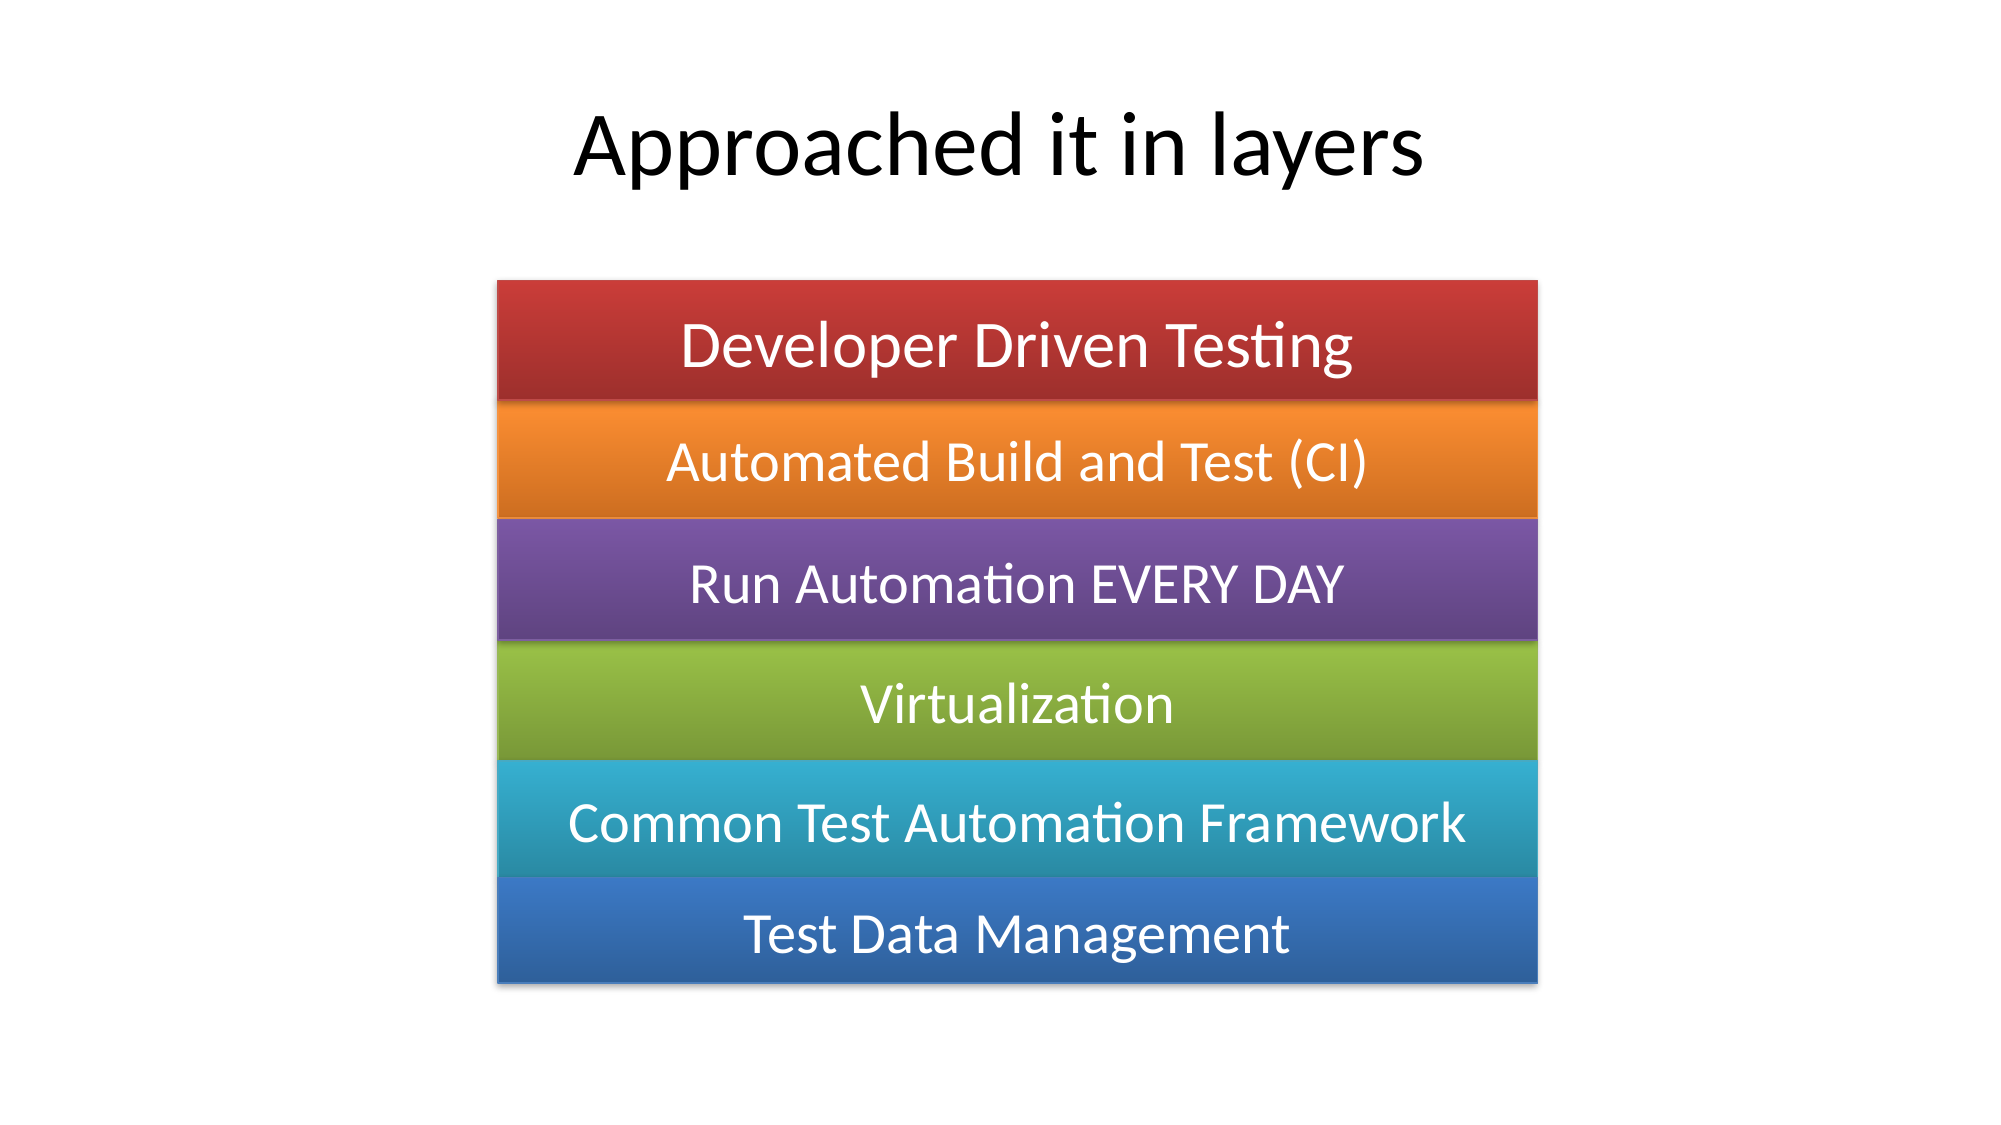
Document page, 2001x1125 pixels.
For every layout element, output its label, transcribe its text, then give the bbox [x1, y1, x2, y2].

text_box Run Automation EVERY DAY [497, 519, 1538, 641]
text_box Common Test Automation Framework [497, 760, 1538, 877]
title Approached it in layers [99, 45, 1900, 233]
text_box Automated Build and Test (CI) [497, 408, 1538, 519]
text_box Virtualization [497, 649, 1538, 760]
text_box Developer Driven Testing [497, 280, 1538, 401]
text_box Test Data Management [497, 877, 1538, 984]
